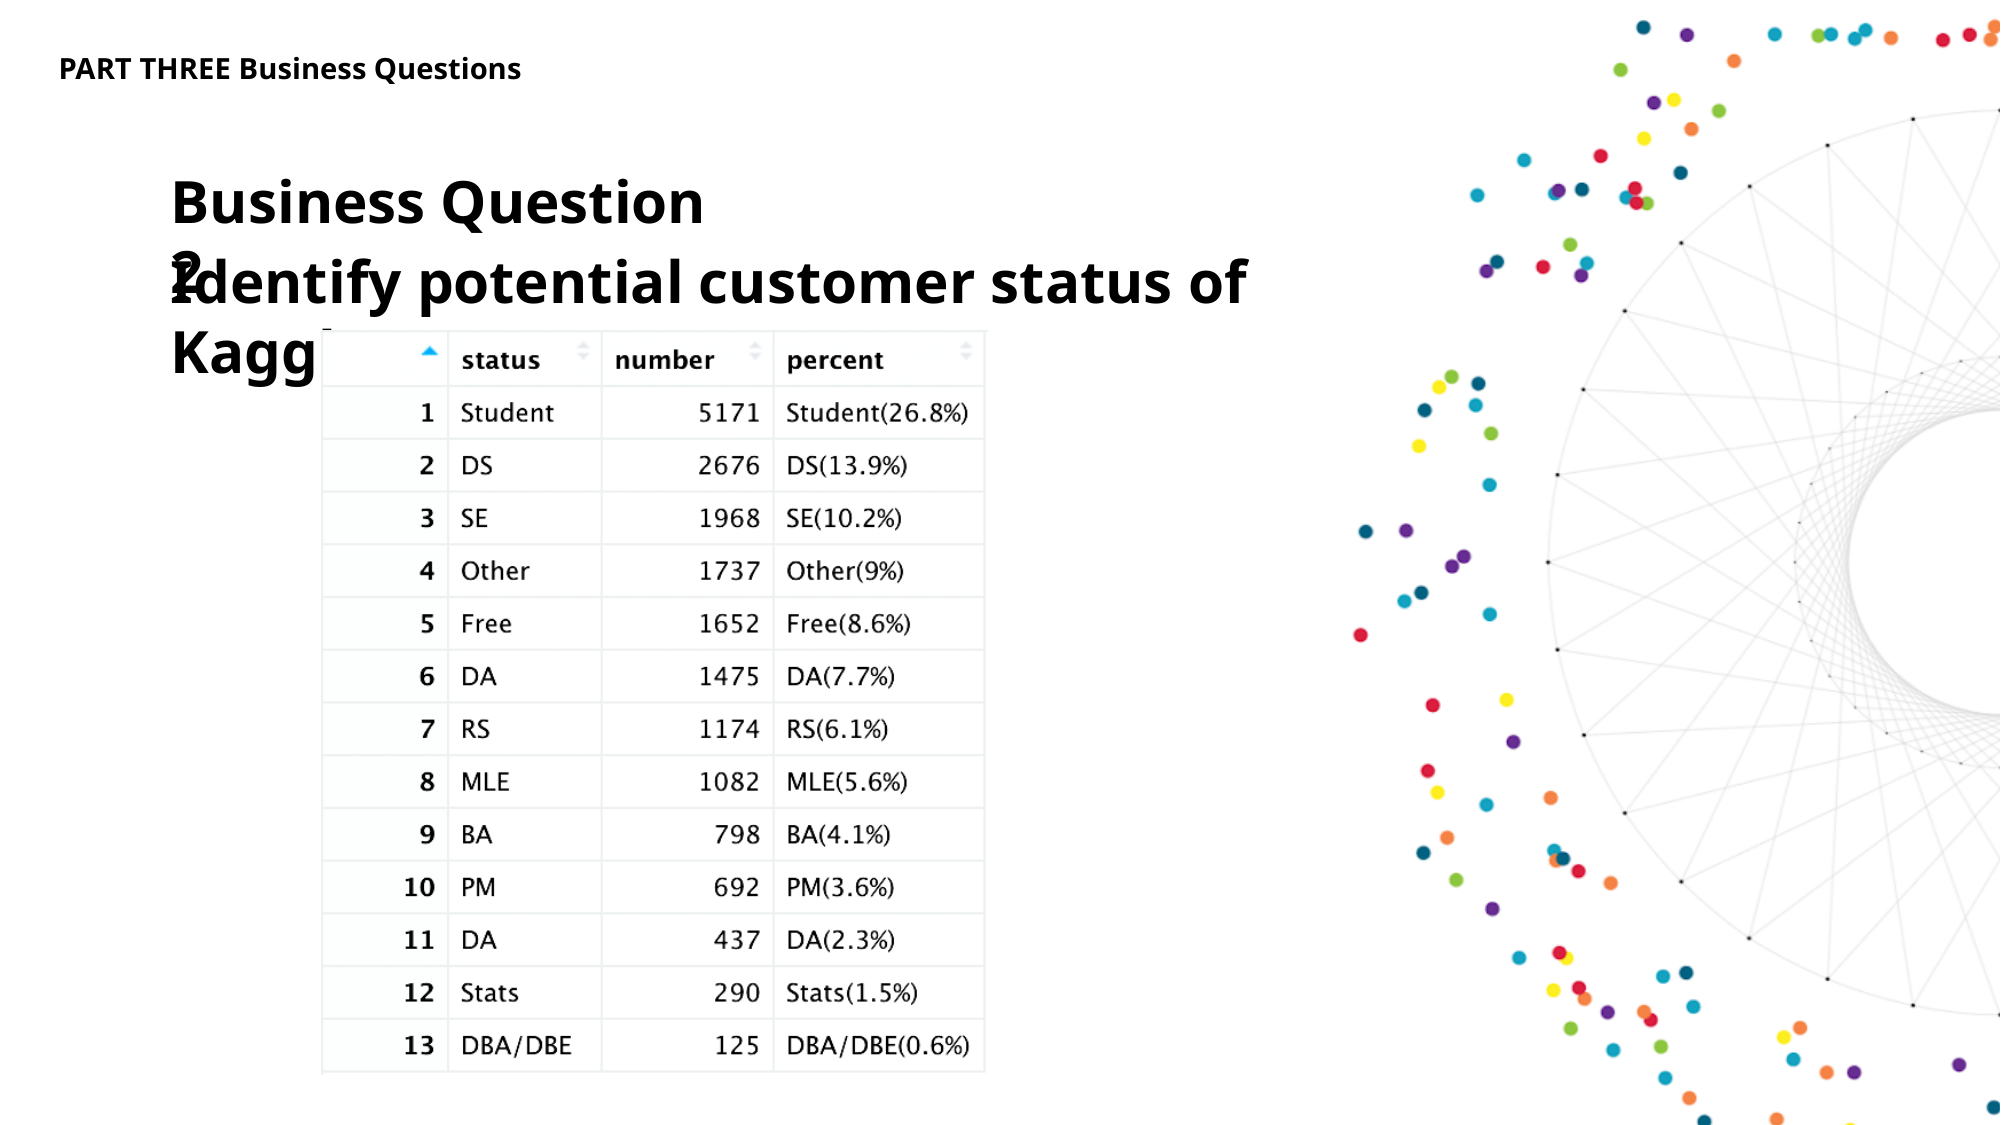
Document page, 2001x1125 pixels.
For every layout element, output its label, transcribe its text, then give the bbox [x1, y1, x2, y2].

text_box Identify potential customer status of Kaggle [155, 238, 1284, 324]
picture [1269, 0, 2000, 1125]
text_box Business Question 2 [155, 157, 739, 244]
picture [320, 330, 988, 1076]
list PART THREE Business Questions [43, 36, 586, 100]
